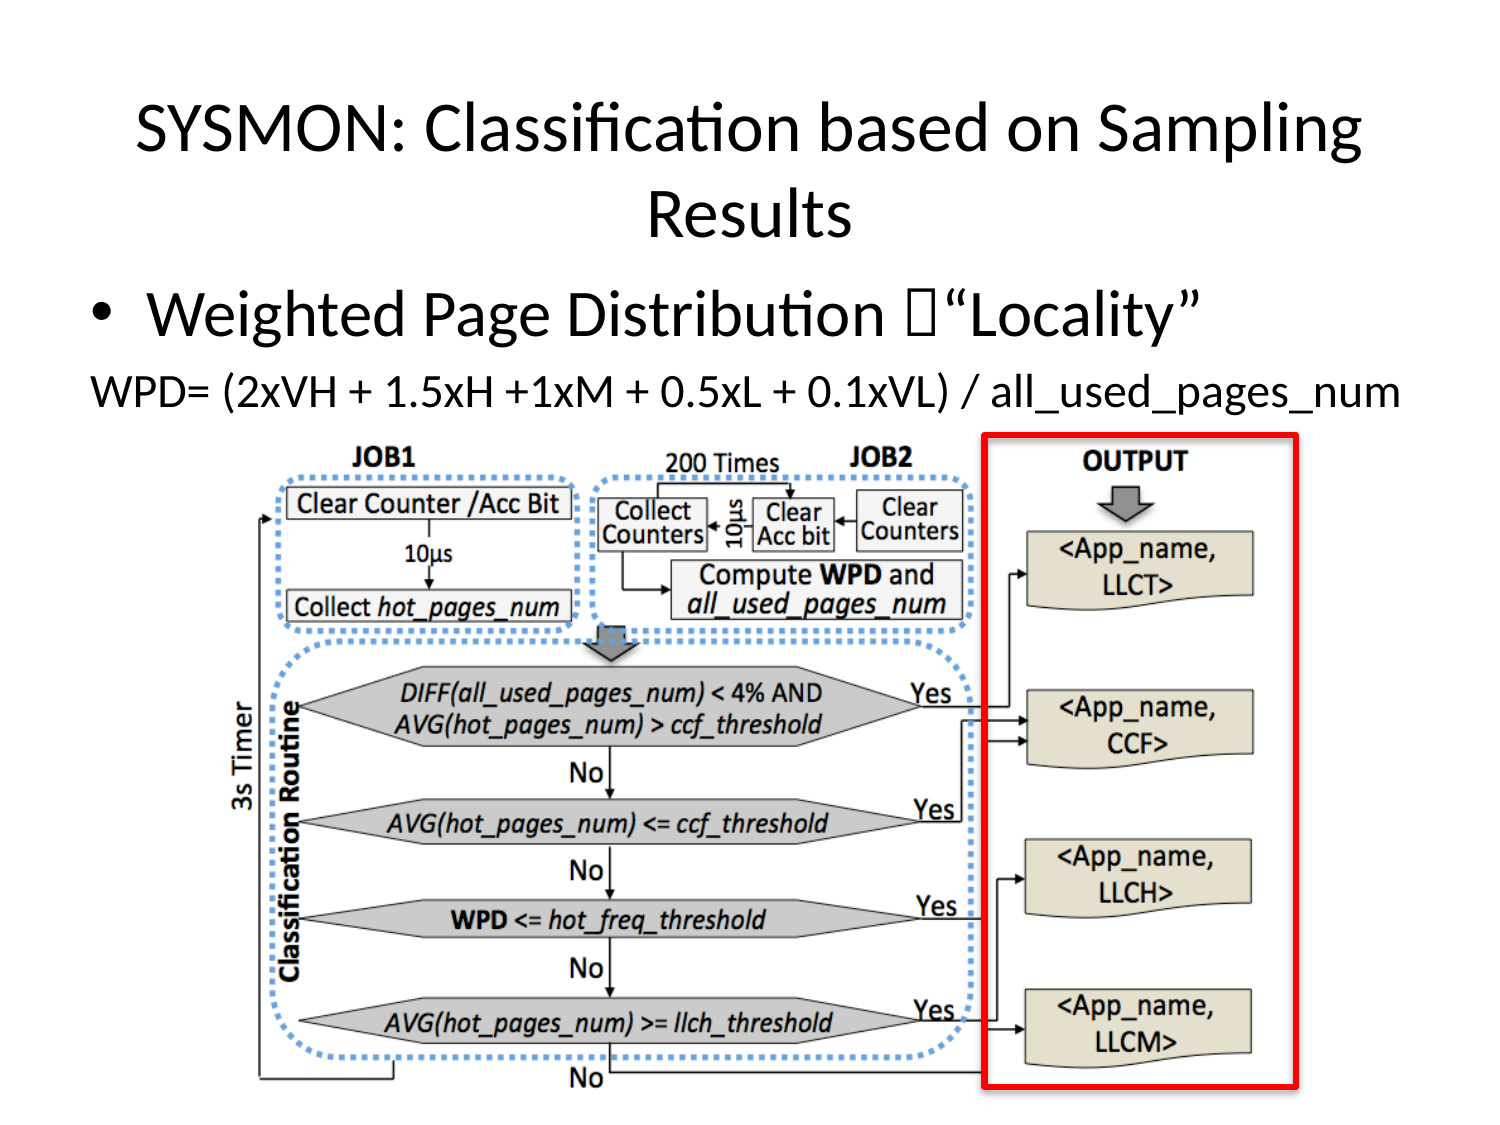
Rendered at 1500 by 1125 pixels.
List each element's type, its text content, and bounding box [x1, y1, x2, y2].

picture [228, 438, 1261, 1098]
list Weighted Page Distribution “Locality” WPD= (2xVH + 1.5xH +1xM + 0.5xL + 0.1xVL) / all_used_pages_num [75, 262, 1425, 437]
text_box [984, 434, 1296, 1087]
title SYSMON: Classification based on Sampling Results [75, 71, 1425, 260]
